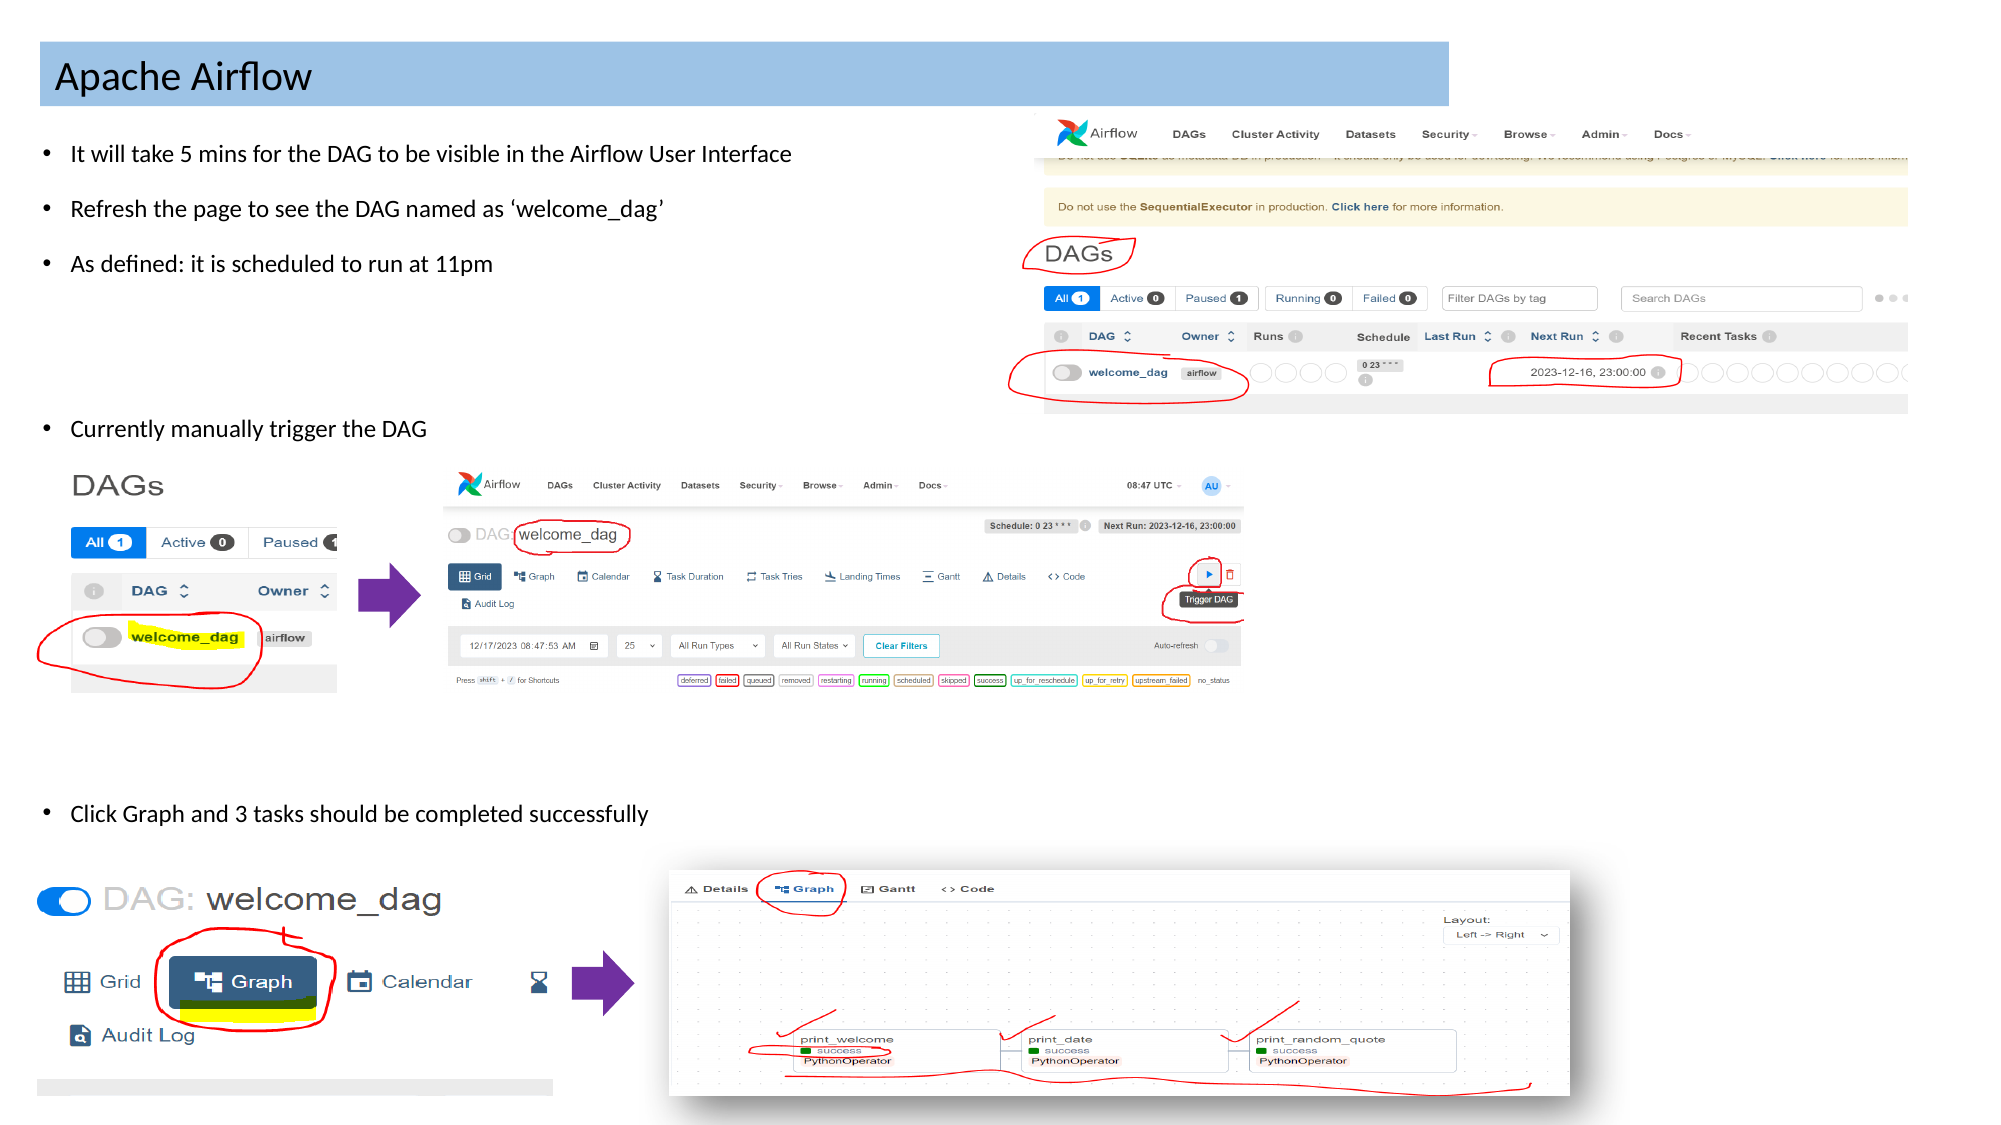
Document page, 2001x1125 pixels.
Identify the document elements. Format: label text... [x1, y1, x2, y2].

picture [669, 870, 1570, 1096]
text_box [570, 947, 636, 1019]
text_box Apache Airflow [40, 41, 1449, 107]
text_box It will take 5 mins for the DAG to be visible in the Airflow User Interface Refresh the page to see the DAG named as ‘welcome_dag’ As defined: it is scheduled to run at 11pm Currently manually trigger the DAG Click Graph and 3 tasks should be completed successfully [27, 130, 958, 835]
picture [1007, 113, 1908, 414]
picture [443, 467, 1244, 693]
picture [27, 870, 553, 1096]
picture [36, 467, 337, 693]
text_box [357, 559, 423, 631]
